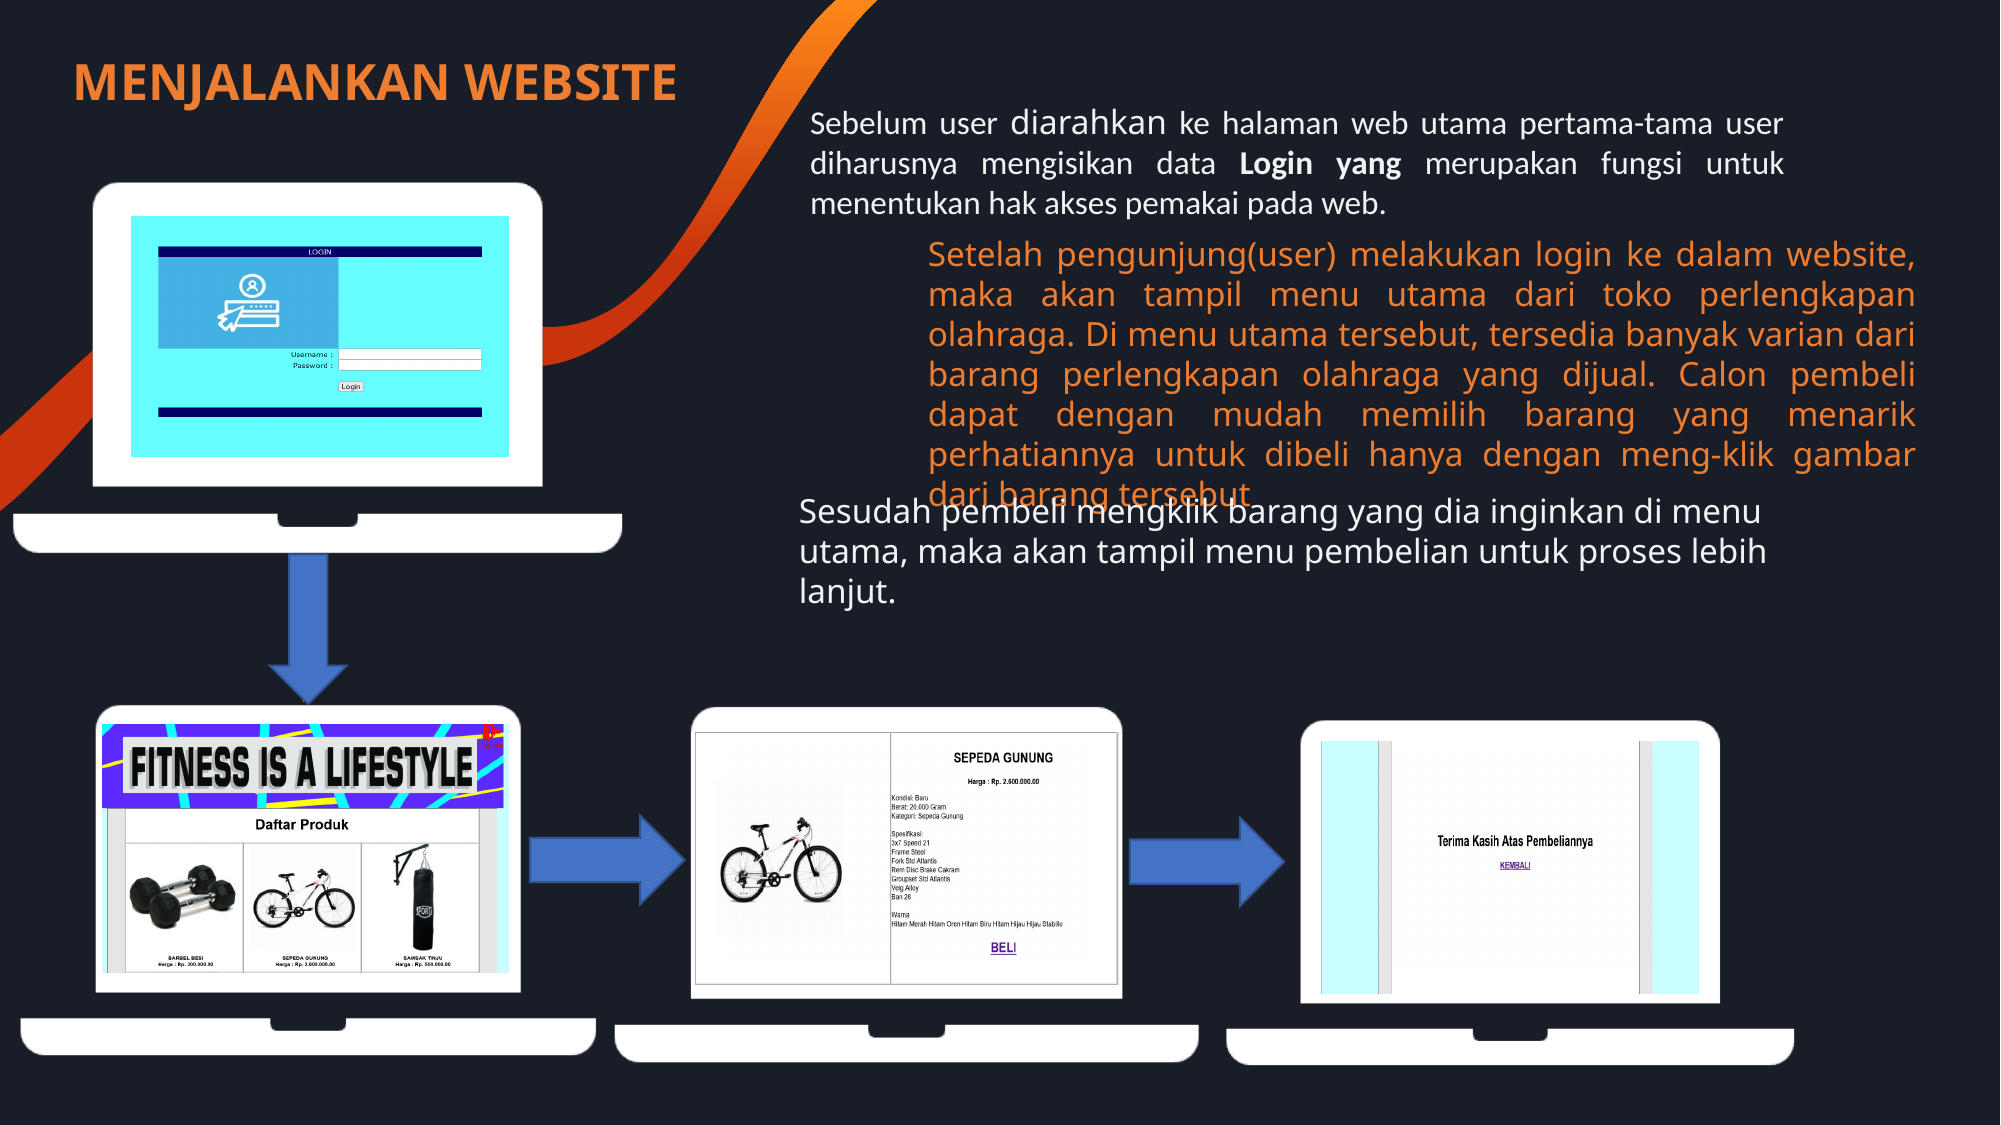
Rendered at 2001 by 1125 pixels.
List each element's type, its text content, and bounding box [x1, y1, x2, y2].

text_box Setelah pengunjung(user) melakukan login ke dalam website, maka akan tampil menu utama dari toko perlengkapan olahraga. Di menu utama tersebut, tersedia banyak varian dari barang perlengkapan olahraga yang dijual. Calon pembeli dapat dengan mudah memilih barang yang menarik perhatiannya untuk dibeli hanya dengan meng-klik gambar dari barang tersebut [913, 226, 1933, 521]
picture [0, 50, 1212, 1125]
picture [1214, 597, 1807, 1125]
text_box [636, 0, 879, 321]
text_box MENJALANKAN WEBSITE [0, 43, 771, 118]
text_box Sebelum user diarahkan ke halaman web utama pertama-tama user diharusnya mengisikan data Login yang merupakan fungsi untuk menentukan hak akses pemakai pada web. [795, 93, 1800, 229]
text_box Sesudah pembeli mengklik barang yang dia inginkan di menu utama, maka akan tampil menu pembelian untuk proses lebih lanjut. [784, 483, 1785, 618]
